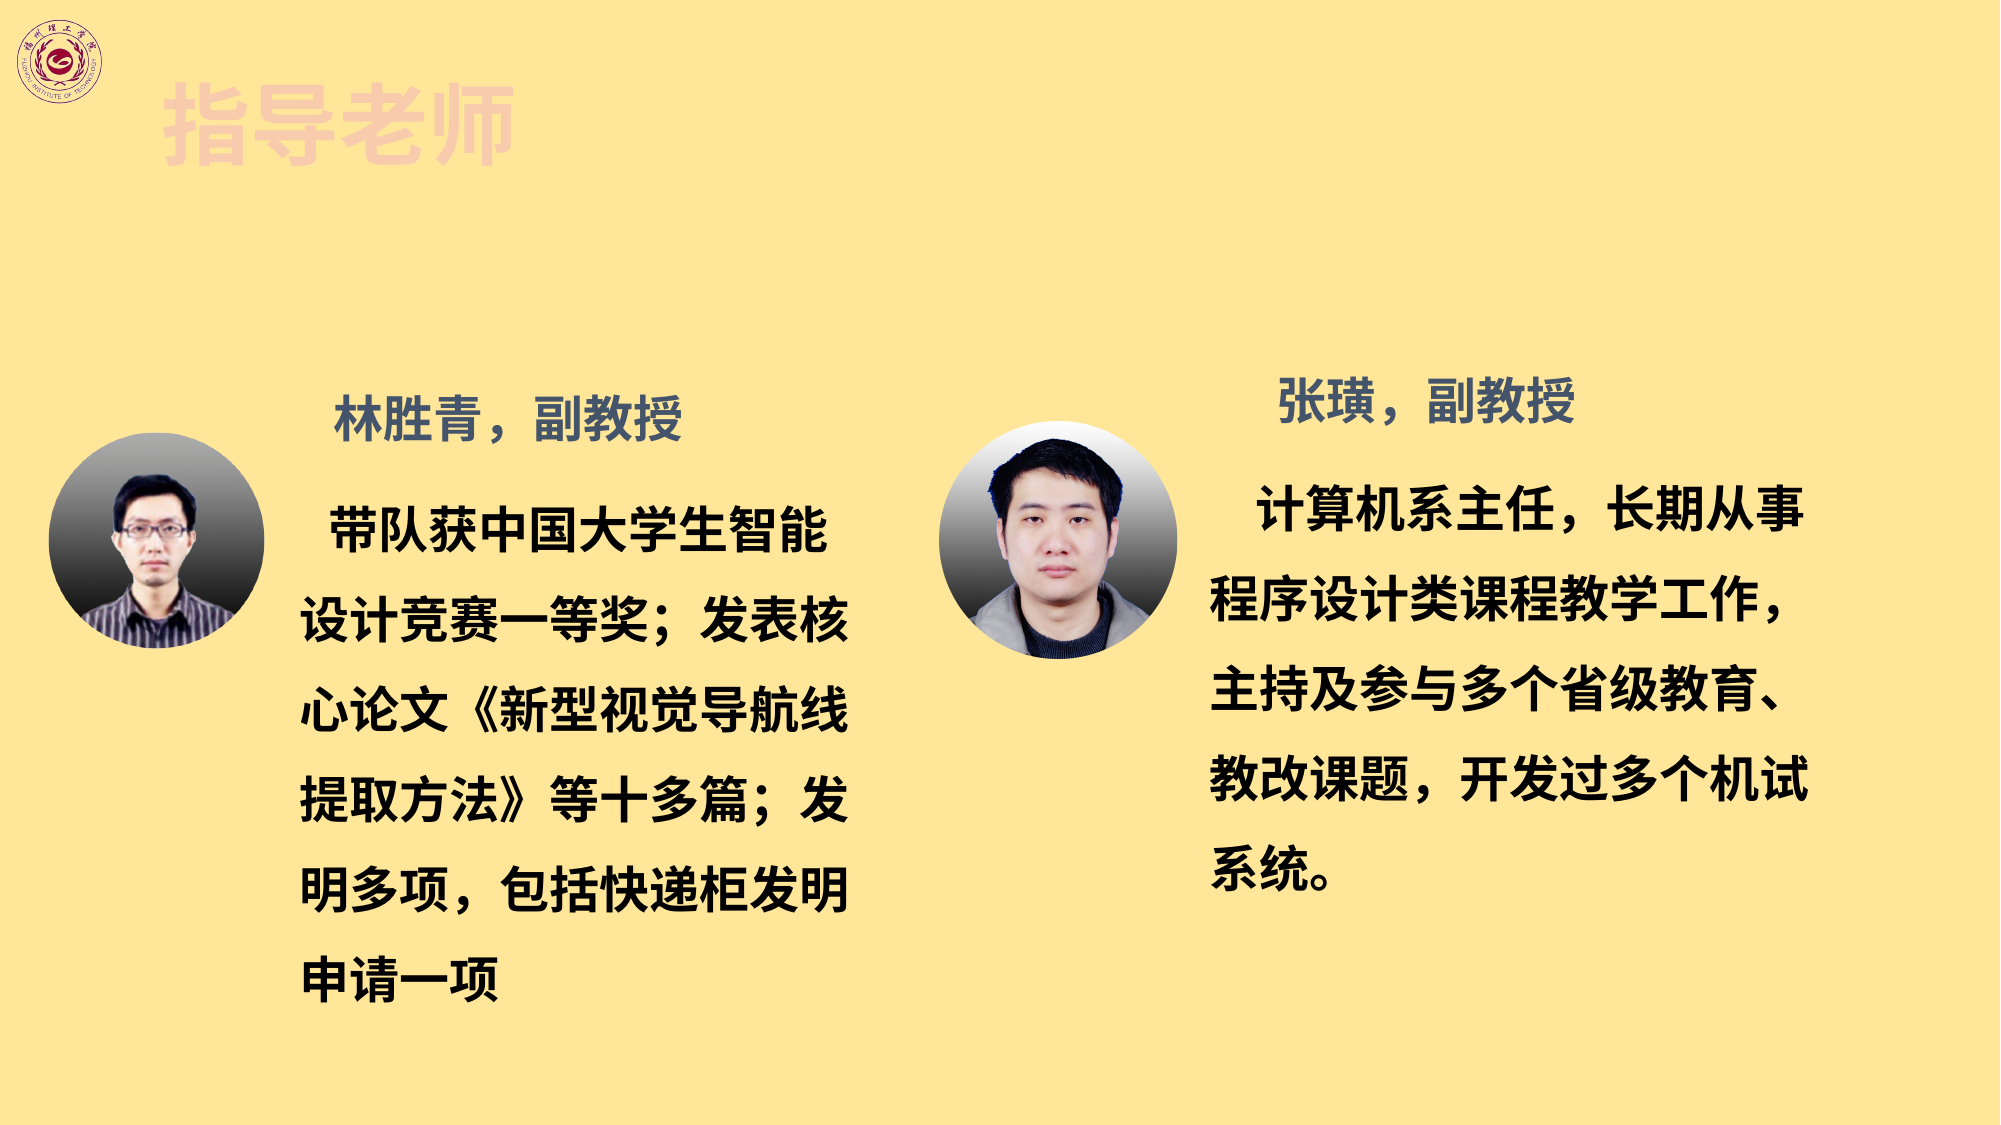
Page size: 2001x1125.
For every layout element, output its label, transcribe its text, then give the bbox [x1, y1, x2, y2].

text_box 指导老师 [146, 62, 620, 185]
picture [786, 361, 1327, 722]
picture [13, 16, 106, 108]
text_box 林胜青，副教授 带队获中国大学生智能设计竞赛一等奖；发表核心论文《新型视觉导航线提取方法》等十多篇；发明多项，包括快递柜发明申请一项 [284, 380, 890, 1031]
text_box 计算机系主任，长期从事程序设计类课程教学工作，主持及参与多个省级教育、教改课题，开发过多个机试系统。 [1195, 380, 1852, 905]
text_box 张璜，副教授 [1327, 362, 1835, 443]
picture [0, 380, 398, 704]
